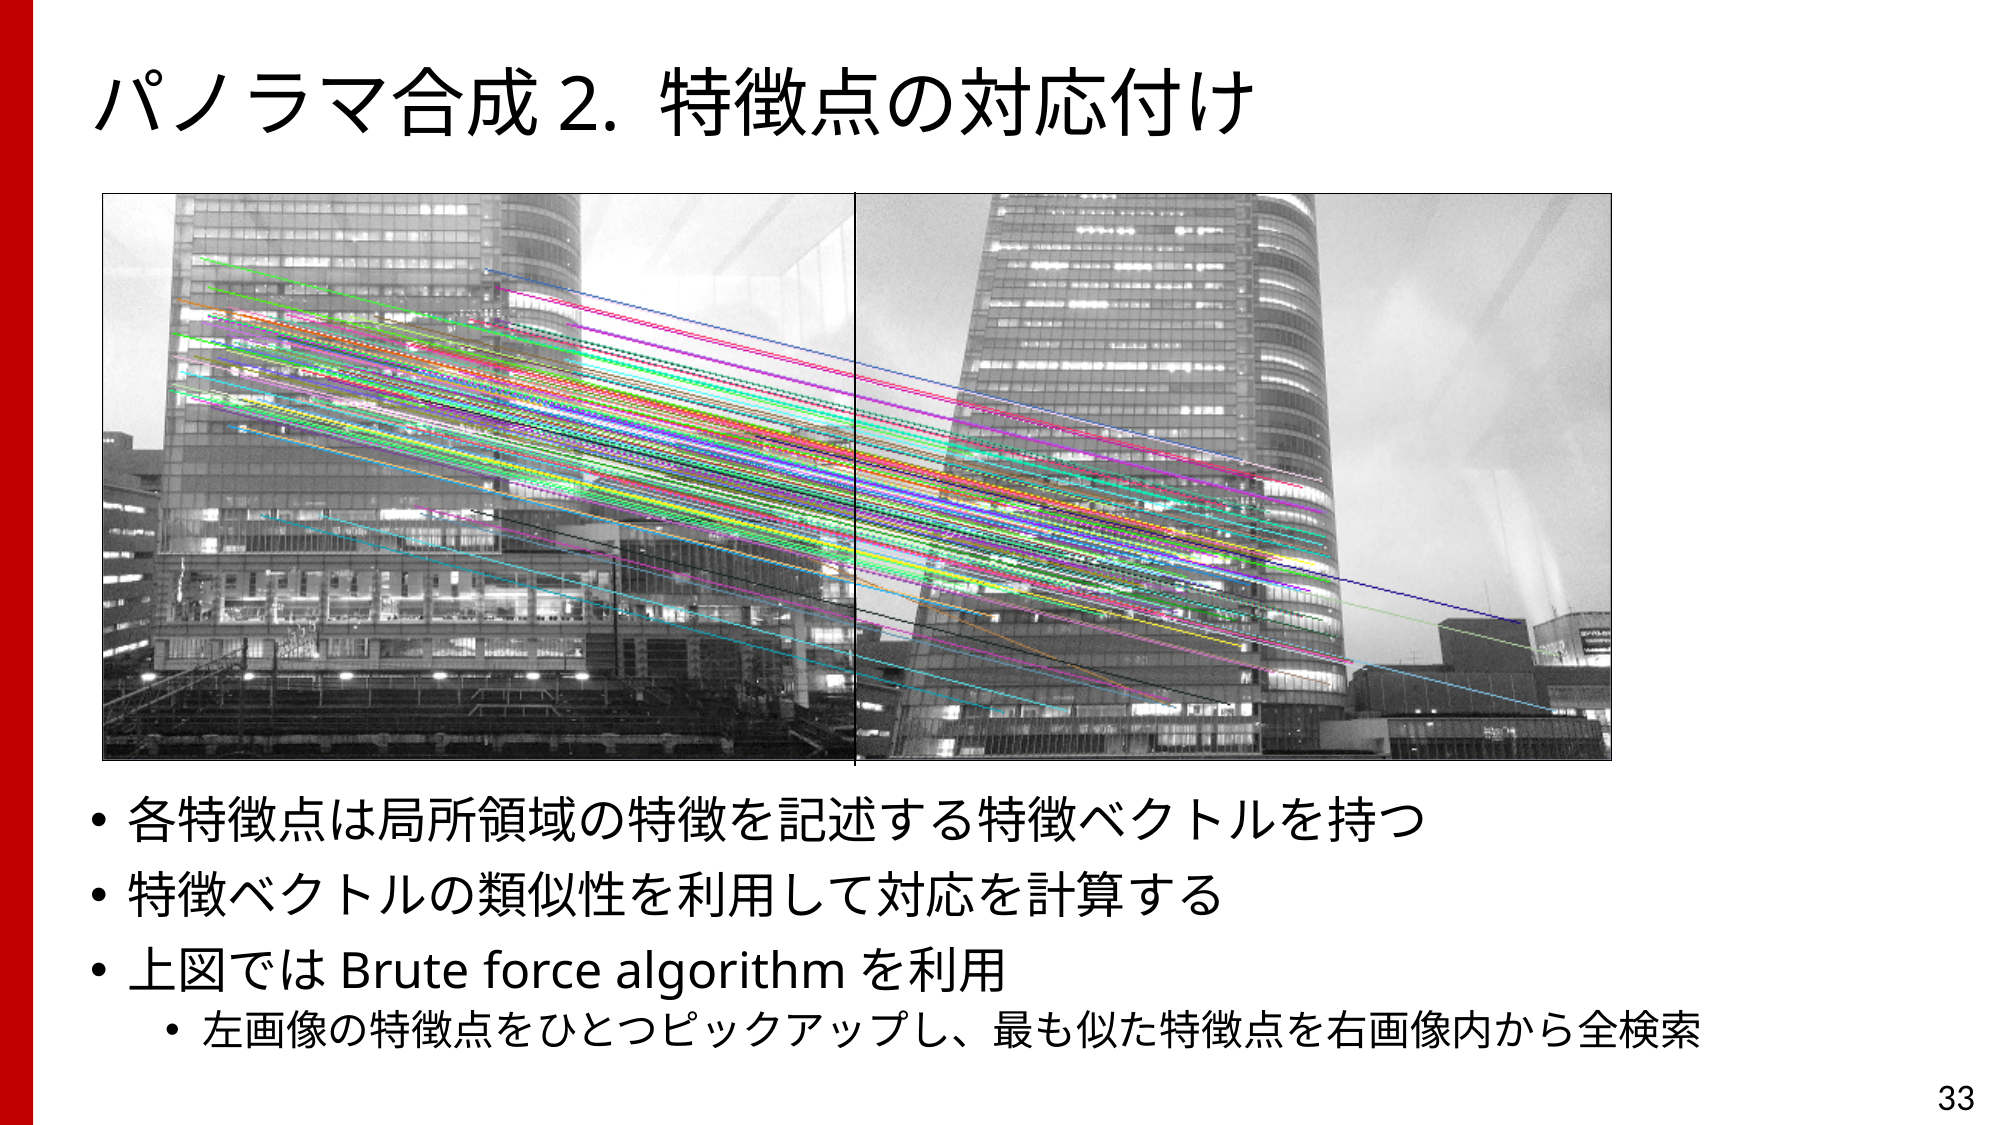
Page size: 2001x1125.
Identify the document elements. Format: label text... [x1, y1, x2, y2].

title パノラマ合成2. 特徴点の対応付け [75, 46, 1958, 167]
slide_number 33 [1539, 1065, 1990, 1125]
list 各特徴点は局所領域の特徴を記述する特徴ベクトルを持つ 特徴ベクトルの類似性を利用して対応を計算する 上図ではBrute force algorithmを利用 左画像の特徴点をひとつピックアップし、最も似た特徴点を右画像内から全検索 [75, 787, 1958, 1088]
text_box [102, 191, 1612, 767]
